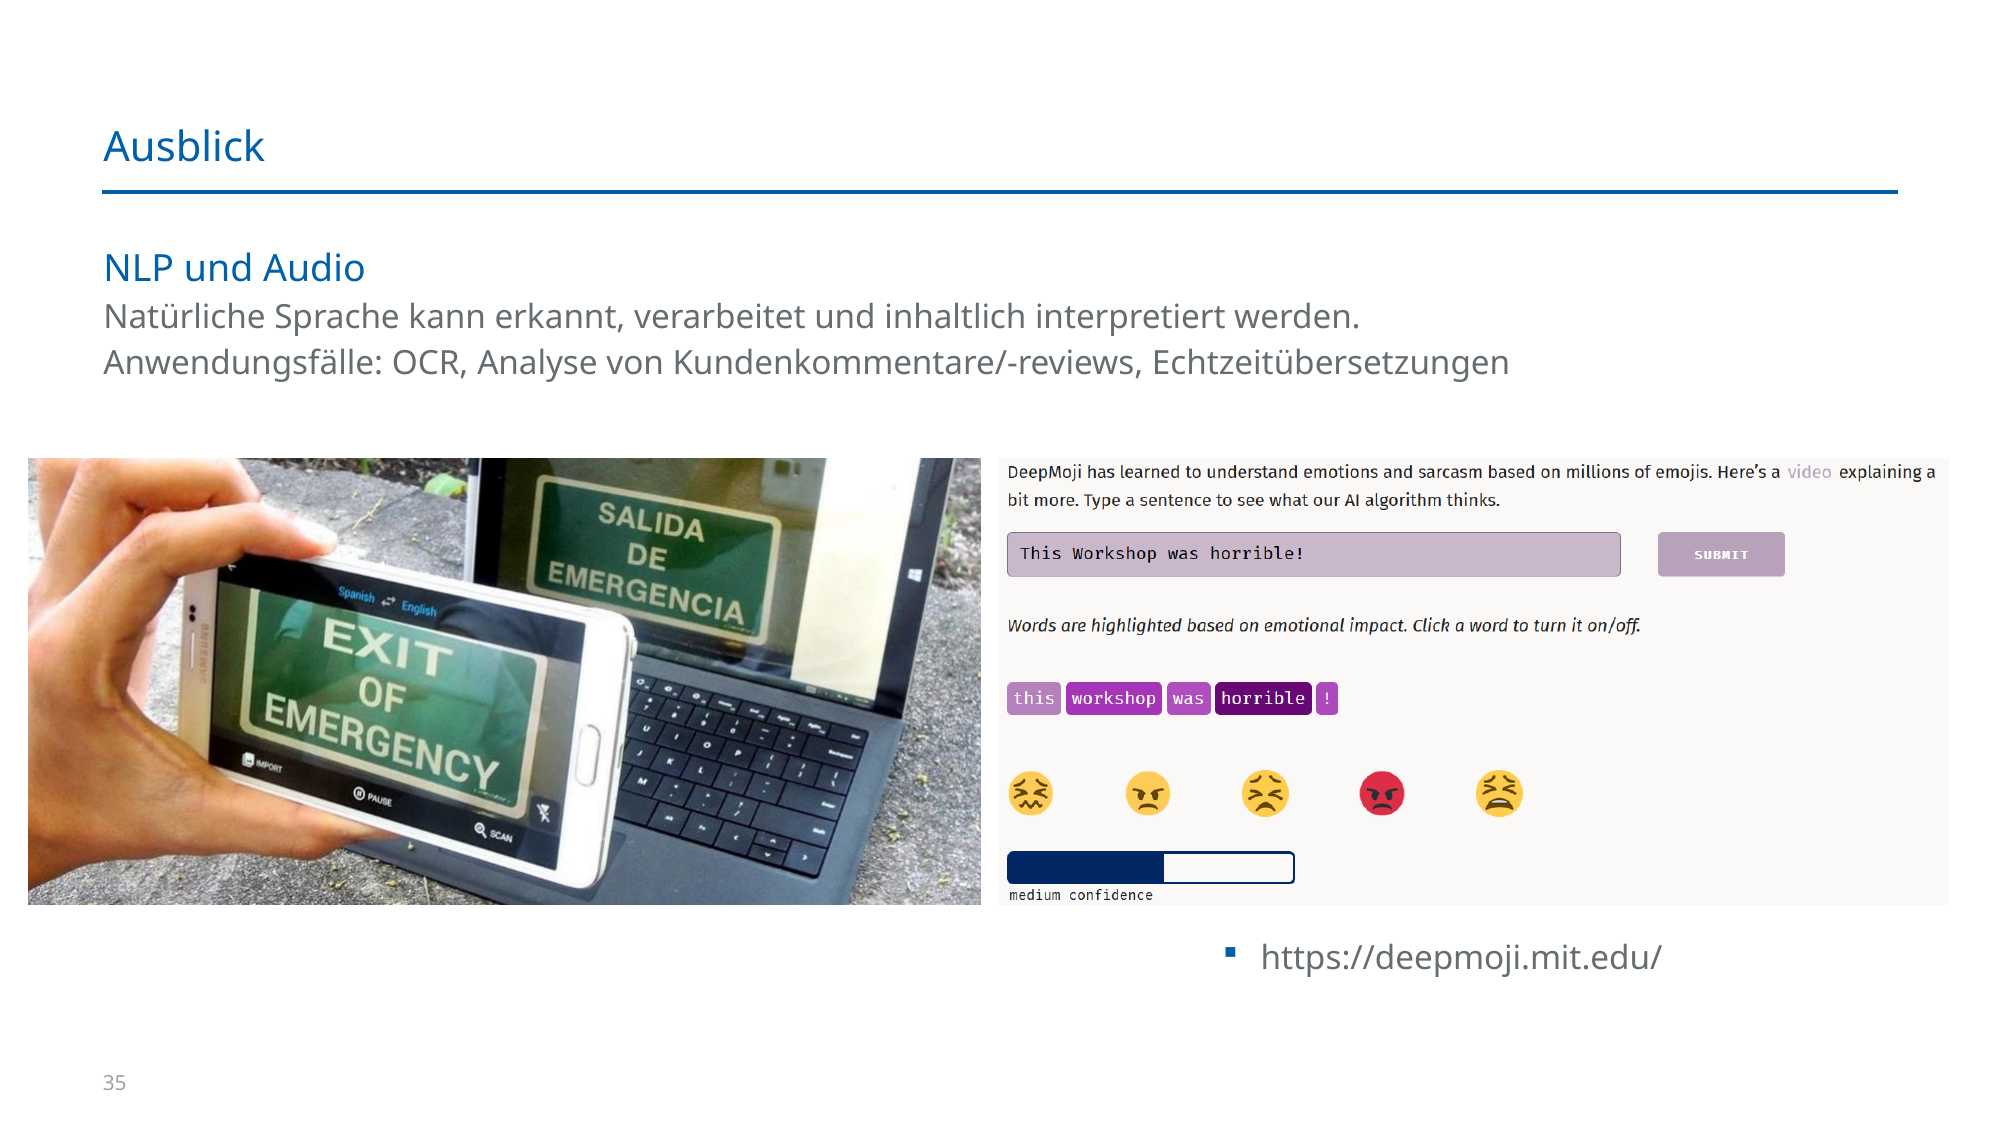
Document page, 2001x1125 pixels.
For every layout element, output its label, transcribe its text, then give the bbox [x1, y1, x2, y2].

text_box https://deepmoji.mit.edu/ [1208, 929, 1678, 985]
slide_number 35 [102, 1065, 182, 1089]
picture [28, 458, 981, 905]
list NLP und Audio Natürliche Sprache kann erkannt, verarbeitet und inhaltlich interpretiert werden. Anwendungsfälle: OCR, Analyse von Kundenkommentare/-reviews, Echtzeitübersetzungen [103, 243, 1898, 905]
picture [999, 458, 1949, 905]
list Ausblick [103, 116, 1898, 173]
